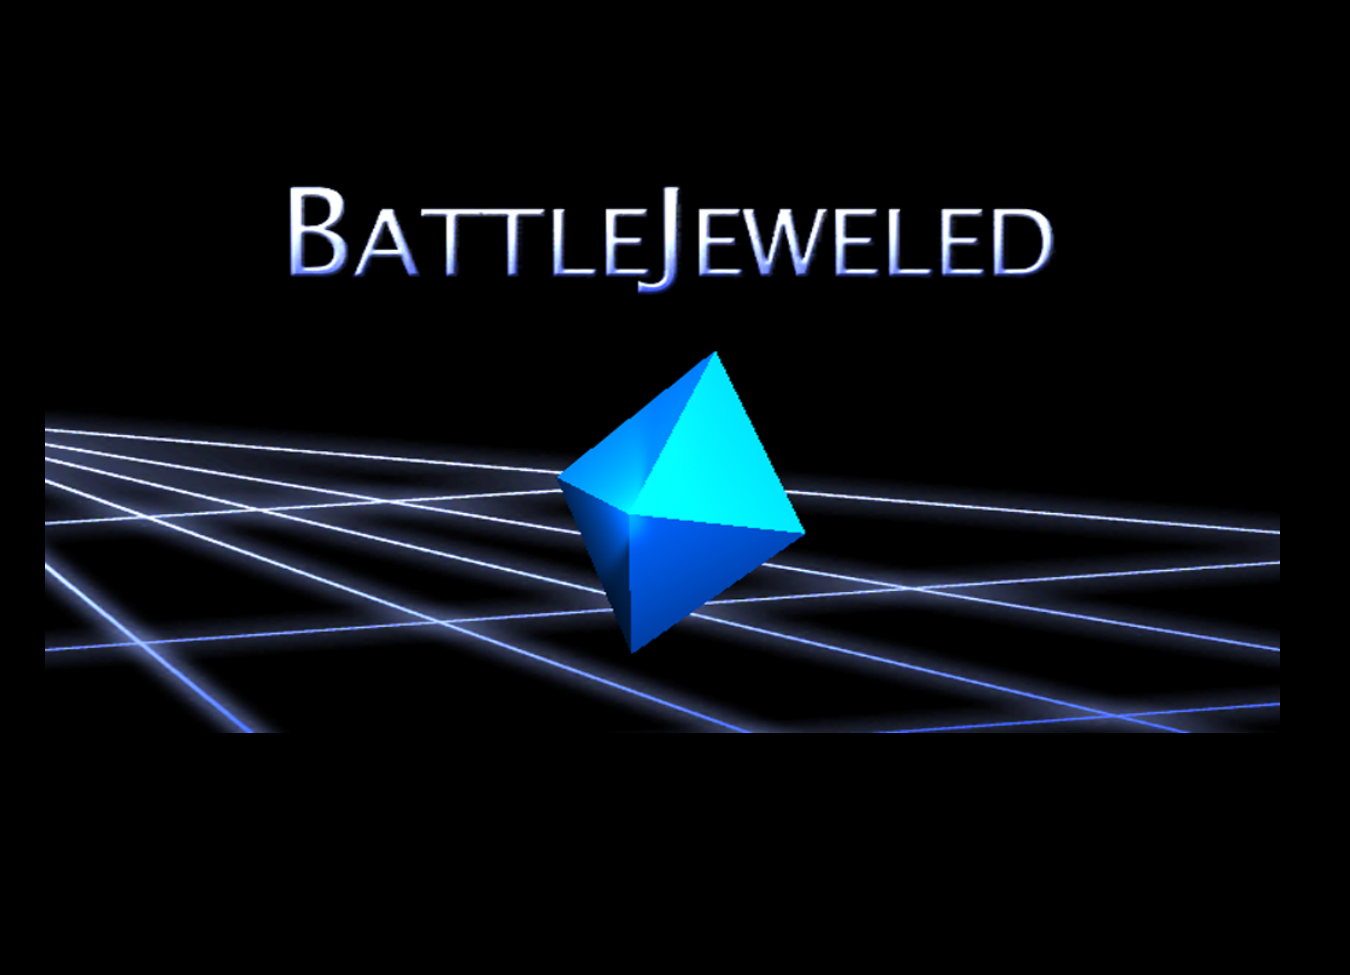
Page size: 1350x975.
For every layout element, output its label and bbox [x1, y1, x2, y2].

picture [45, 151, 1281, 733]
